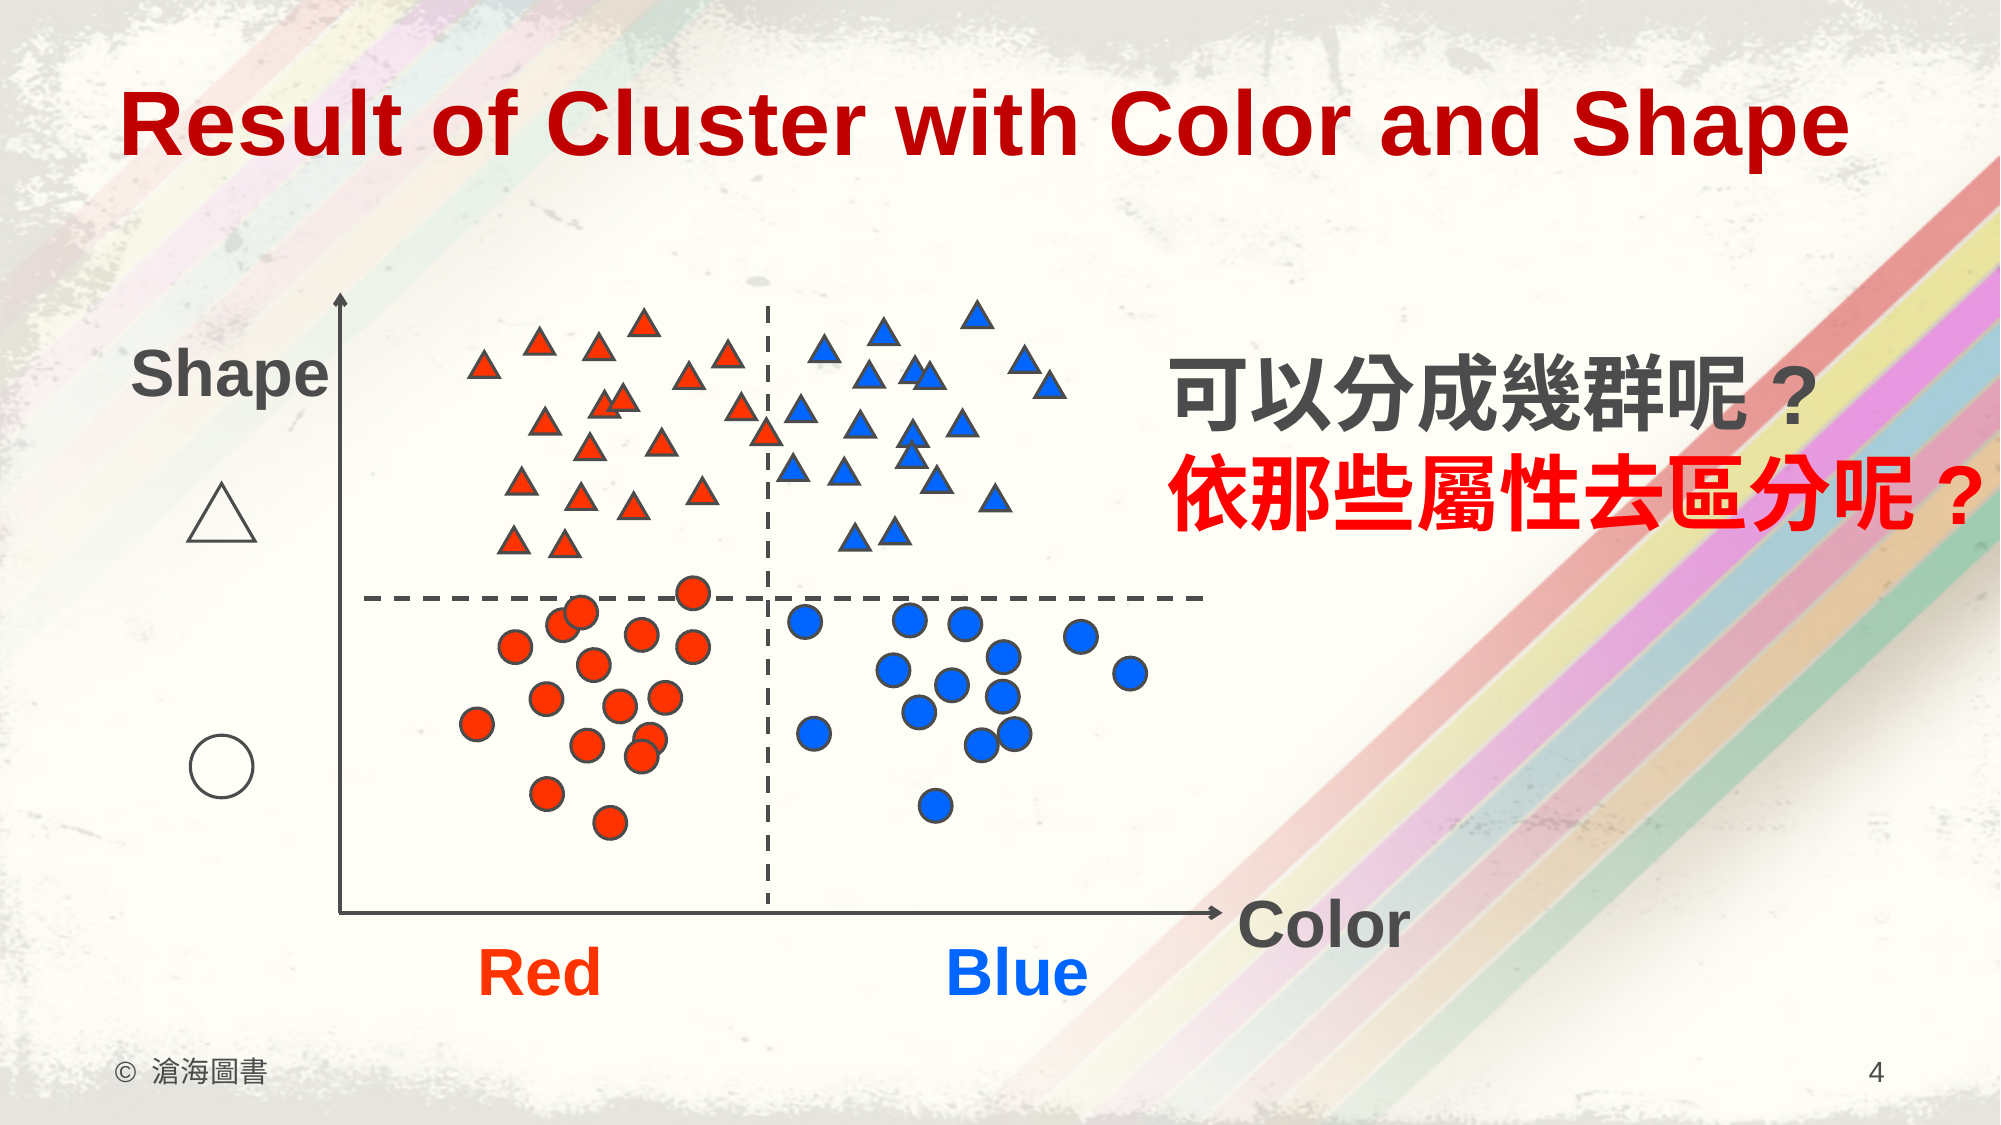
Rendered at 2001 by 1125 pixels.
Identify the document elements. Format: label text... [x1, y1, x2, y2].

slide_number © 滄海圖書 [99, 1045, 567, 1124]
text_box Blue [930, 921, 1105, 1016]
text_box Shape [341, 322, 346, 418]
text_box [460, 576, 710, 840]
picture [0, 0, 2000, 1125]
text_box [778, 301, 1065, 550]
slide_number 4 [1433, 1045, 1900, 1124]
text_box [186, 481, 257, 543]
text_box Shape [115, 322, 340, 418]
title Result of Cluster with Color and Shape [99, 36, 1900, 202]
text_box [469, 310, 782, 557]
text_box 可以分成幾群呢? 依那些屬性去區分呢? [1151, 333, 2000, 549]
text_box Color [1223, 873, 1446, 969]
text_box Red [462, 921, 619, 1016]
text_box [788, 603, 1147, 823]
text_box [189, 734, 254, 799]
